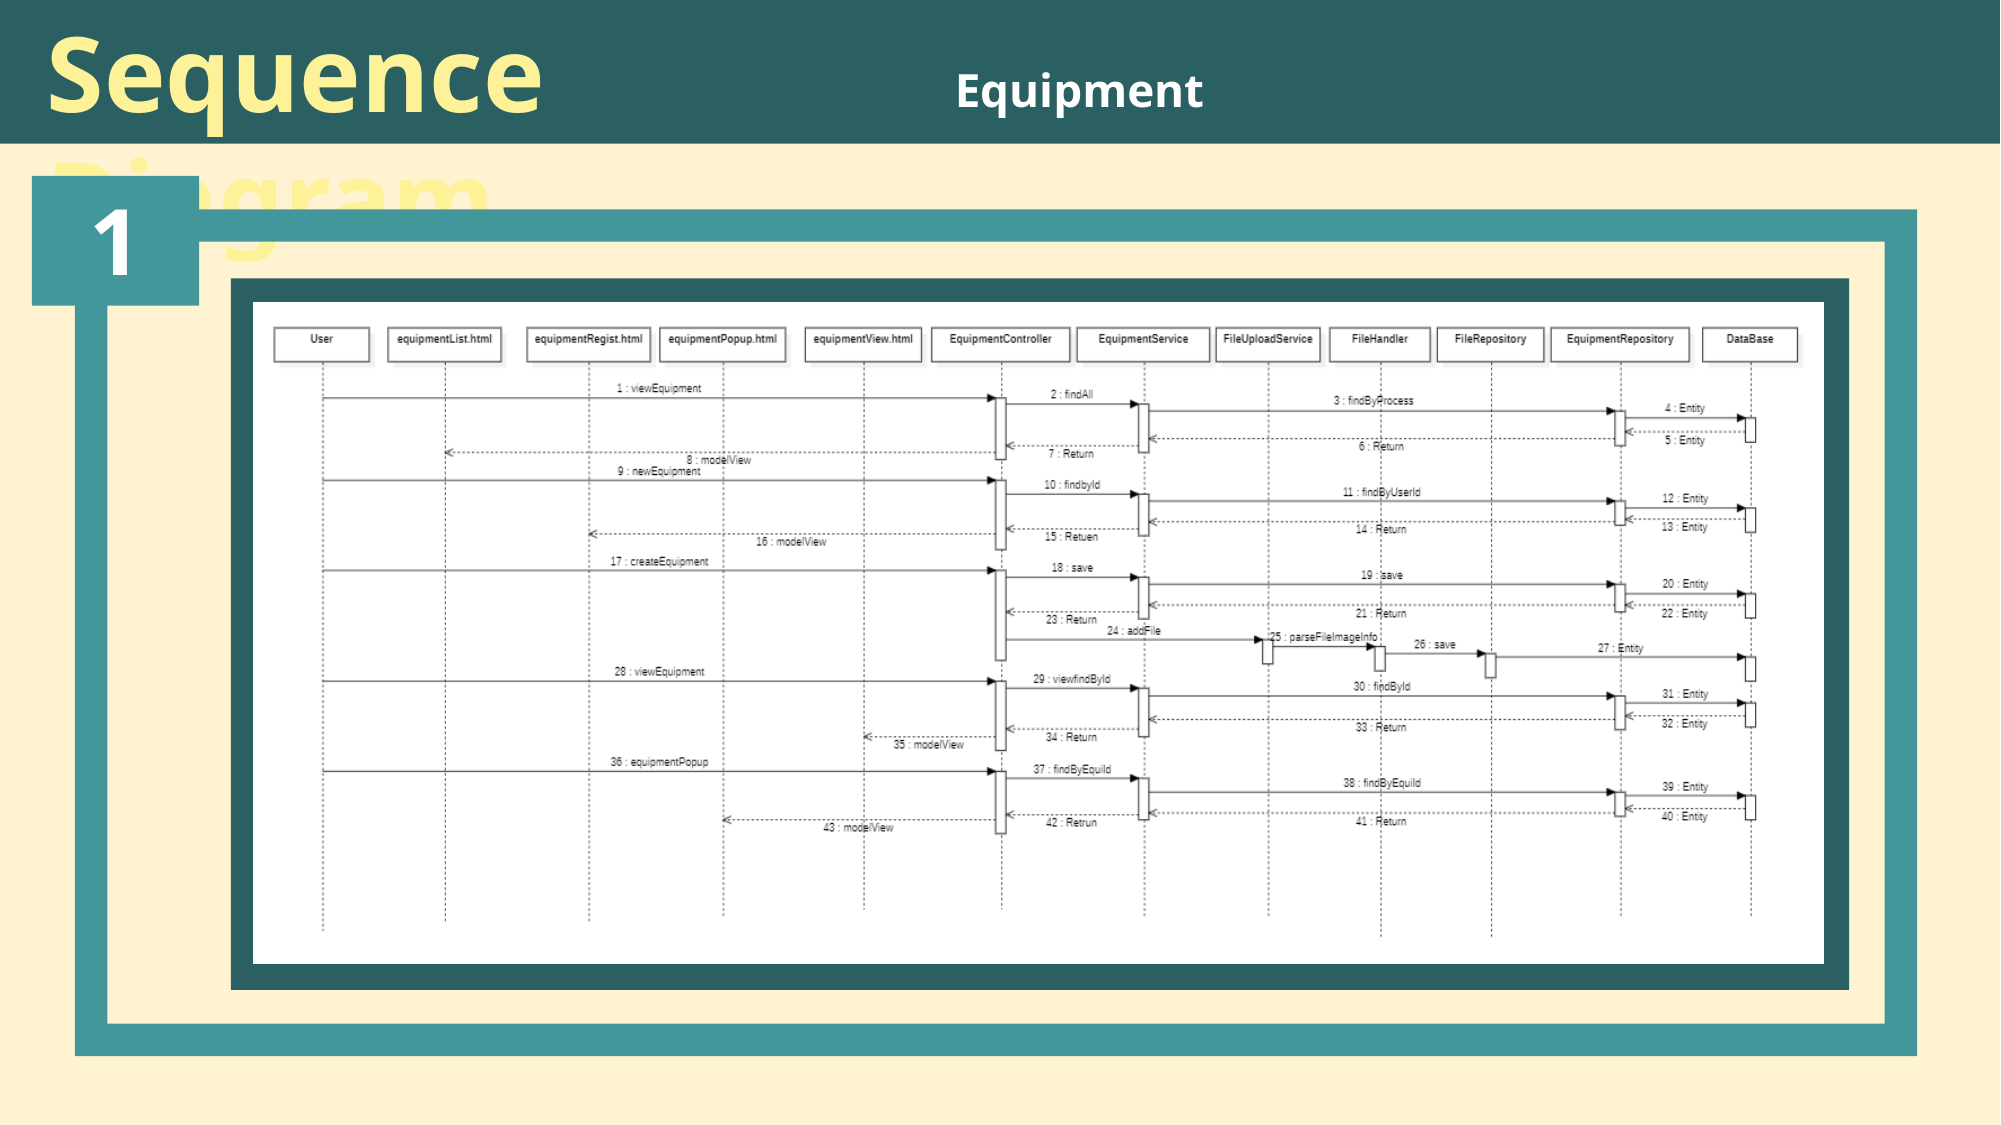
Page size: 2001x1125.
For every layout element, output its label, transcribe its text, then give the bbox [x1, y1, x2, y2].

text_box [0, 145, 2000, 1125]
text_box Equipment [940, 53, 1408, 124]
picture [253, 302, 1824, 964]
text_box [31, 175, 1918, 1057]
text_box Sequence Diagram [31, 1, 962, 175]
text_box [0, 0, 2000, 145]
